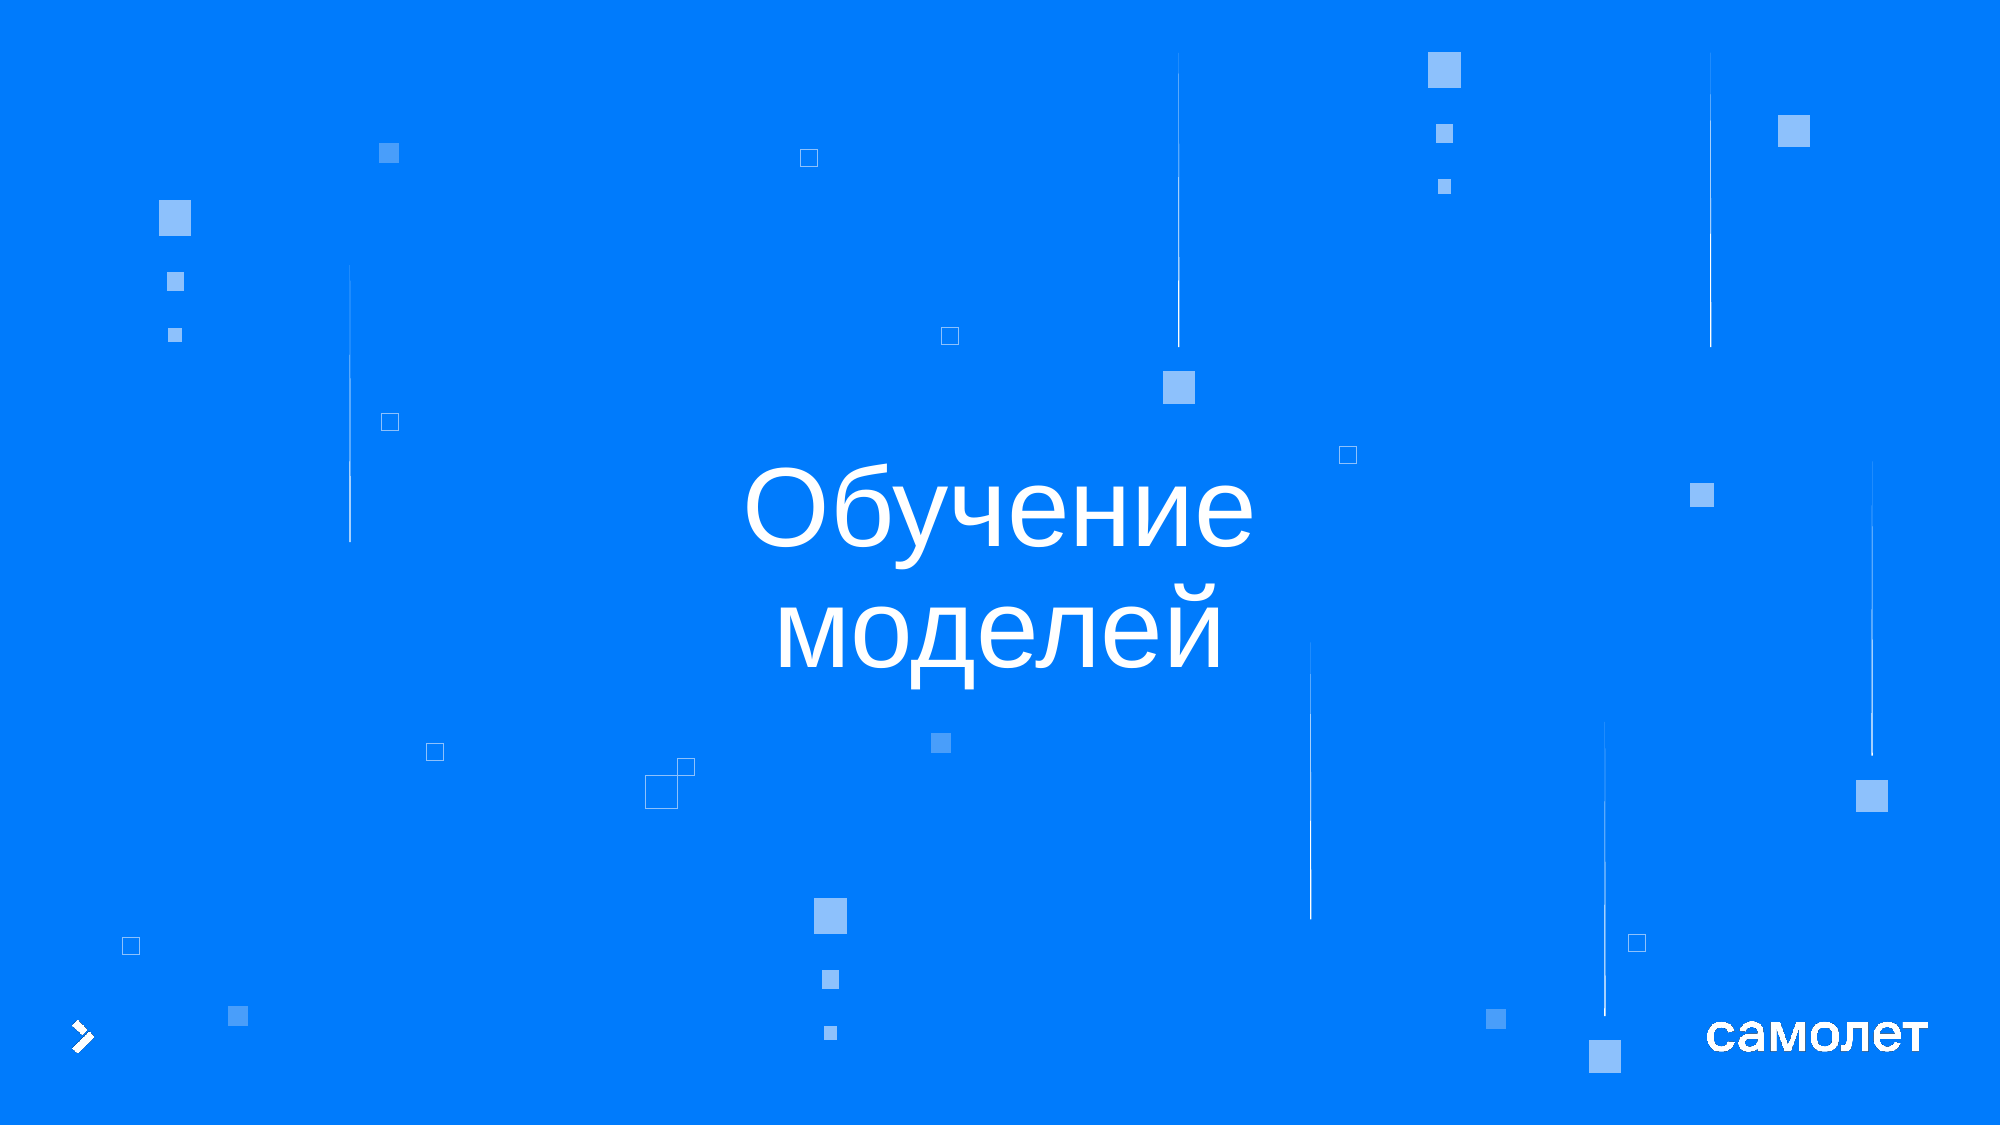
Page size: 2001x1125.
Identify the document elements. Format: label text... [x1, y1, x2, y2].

text_box [1485, 1009, 1506, 1030]
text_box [1855, 461, 1889, 813]
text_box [1162, 52, 1196, 404]
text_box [1588, 721, 1622, 1074]
title Обучение моделей [693, 448, 1307, 677]
picture [1707, 1021, 1928, 1052]
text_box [158, 199, 192, 343]
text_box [814, 897, 848, 1041]
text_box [1428, 51, 1462, 195]
text_box [931, 732, 952, 753]
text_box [1690, 52, 1811, 508]
text_box [228, 1006, 249, 1027]
picture [72, 1020, 94, 1053]
text_box [379, 142, 400, 163]
